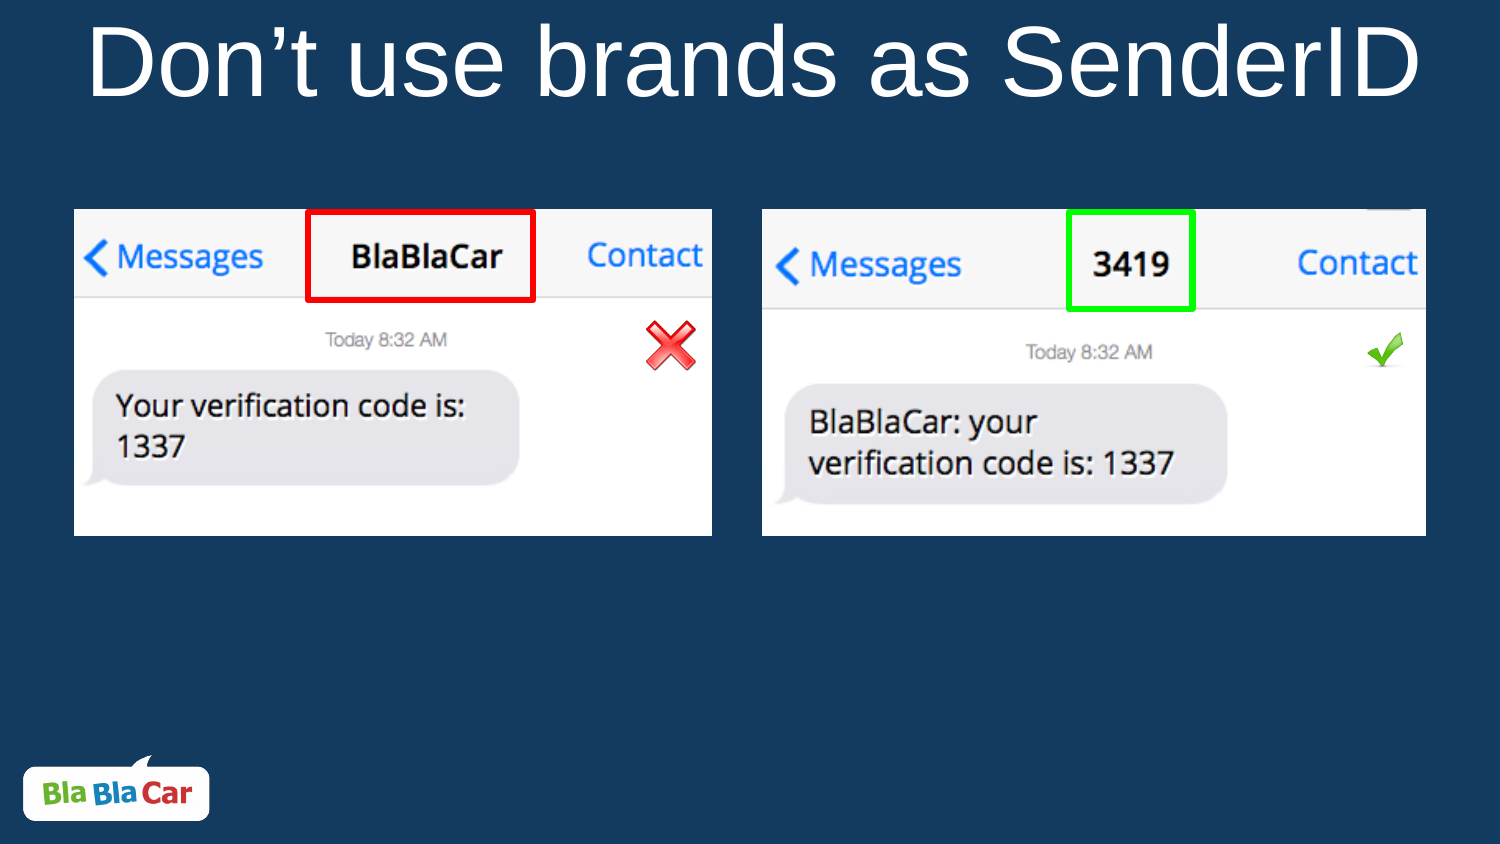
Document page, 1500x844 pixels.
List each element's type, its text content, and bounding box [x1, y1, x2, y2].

picture [73, 209, 712, 537]
picture [762, 209, 1427, 537]
picture [23, 753, 210, 821]
title Don’t use brands as SenderID [8, 9, 1500, 127]
